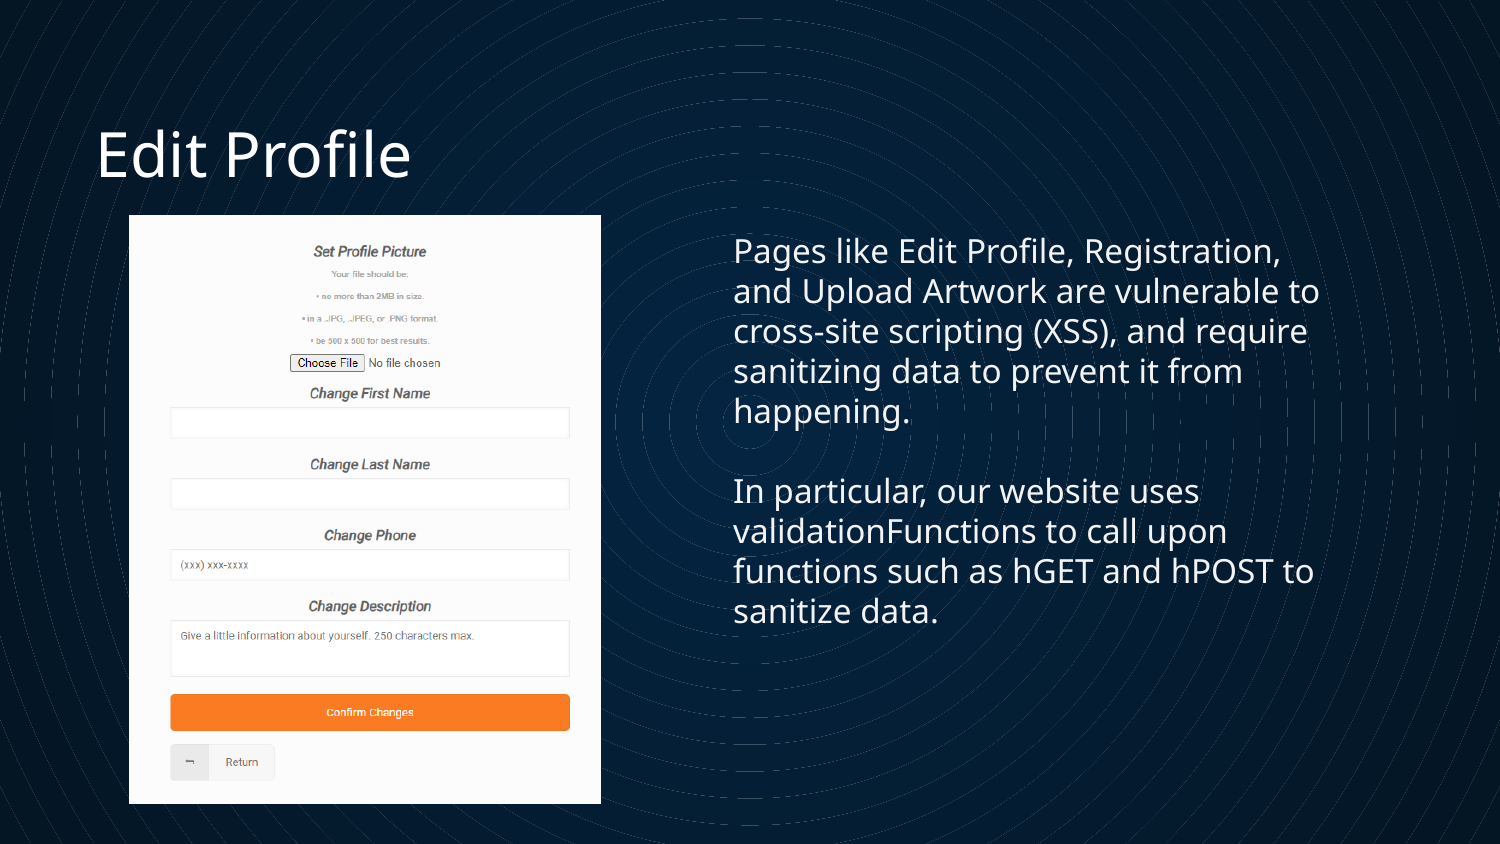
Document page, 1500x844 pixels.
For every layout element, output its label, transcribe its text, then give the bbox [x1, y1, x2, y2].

title Edit Profile [80, 105, 1396, 206]
text_box Pages like Edit Profile, Registration, and Upload Artwork are vulnerable to cross-site scripting (XSS), and require sanitizing data to prevent it from happening. In particular, our website uses validationFunctions to call upon functions such as hGET and hPOST to sanitize data. [718, 215, 1350, 784]
picture [128, 215, 601, 805]
